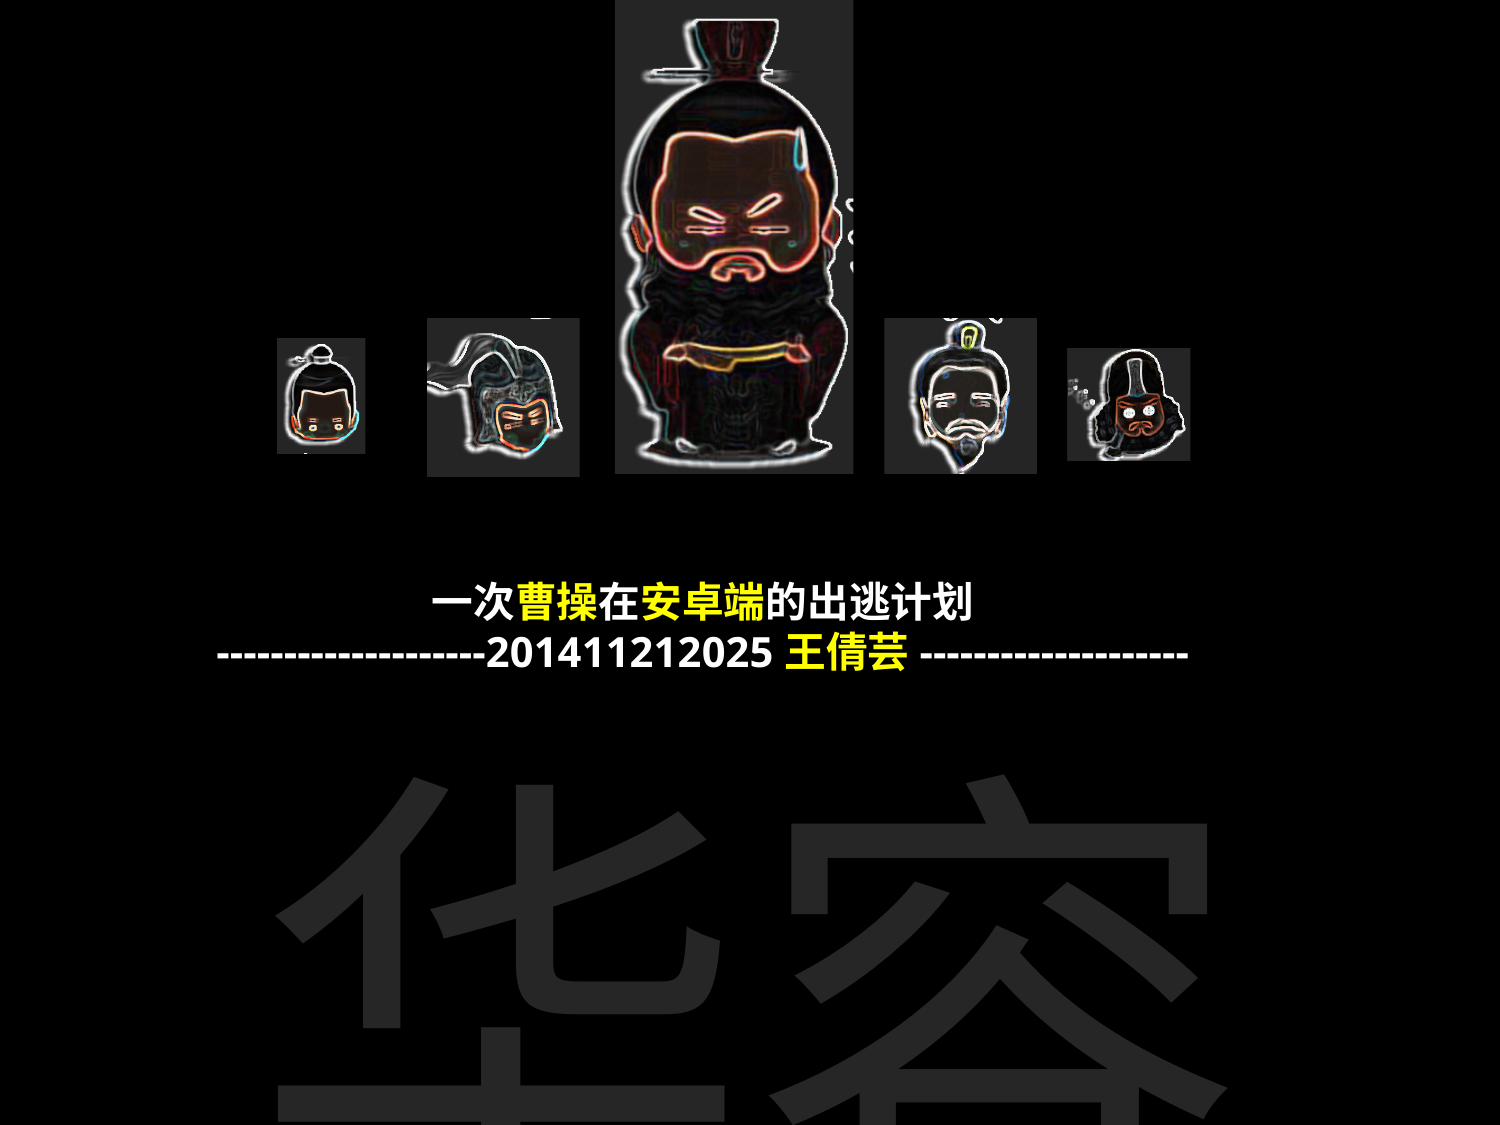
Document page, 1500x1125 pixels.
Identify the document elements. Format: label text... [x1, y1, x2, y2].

picture [614, 0, 854, 474]
picture [884, 318, 1037, 474]
text_box 一次曹操在安卓端的出逃计划 --------------------201411212025王倩芸-------------------- [106, 568, 1300, 684]
text_box 华容道 [0, 691, 1500, 1125]
picture [427, 318, 580, 477]
picture [276, 338, 366, 454]
picture [1067, 348, 1191, 461]
